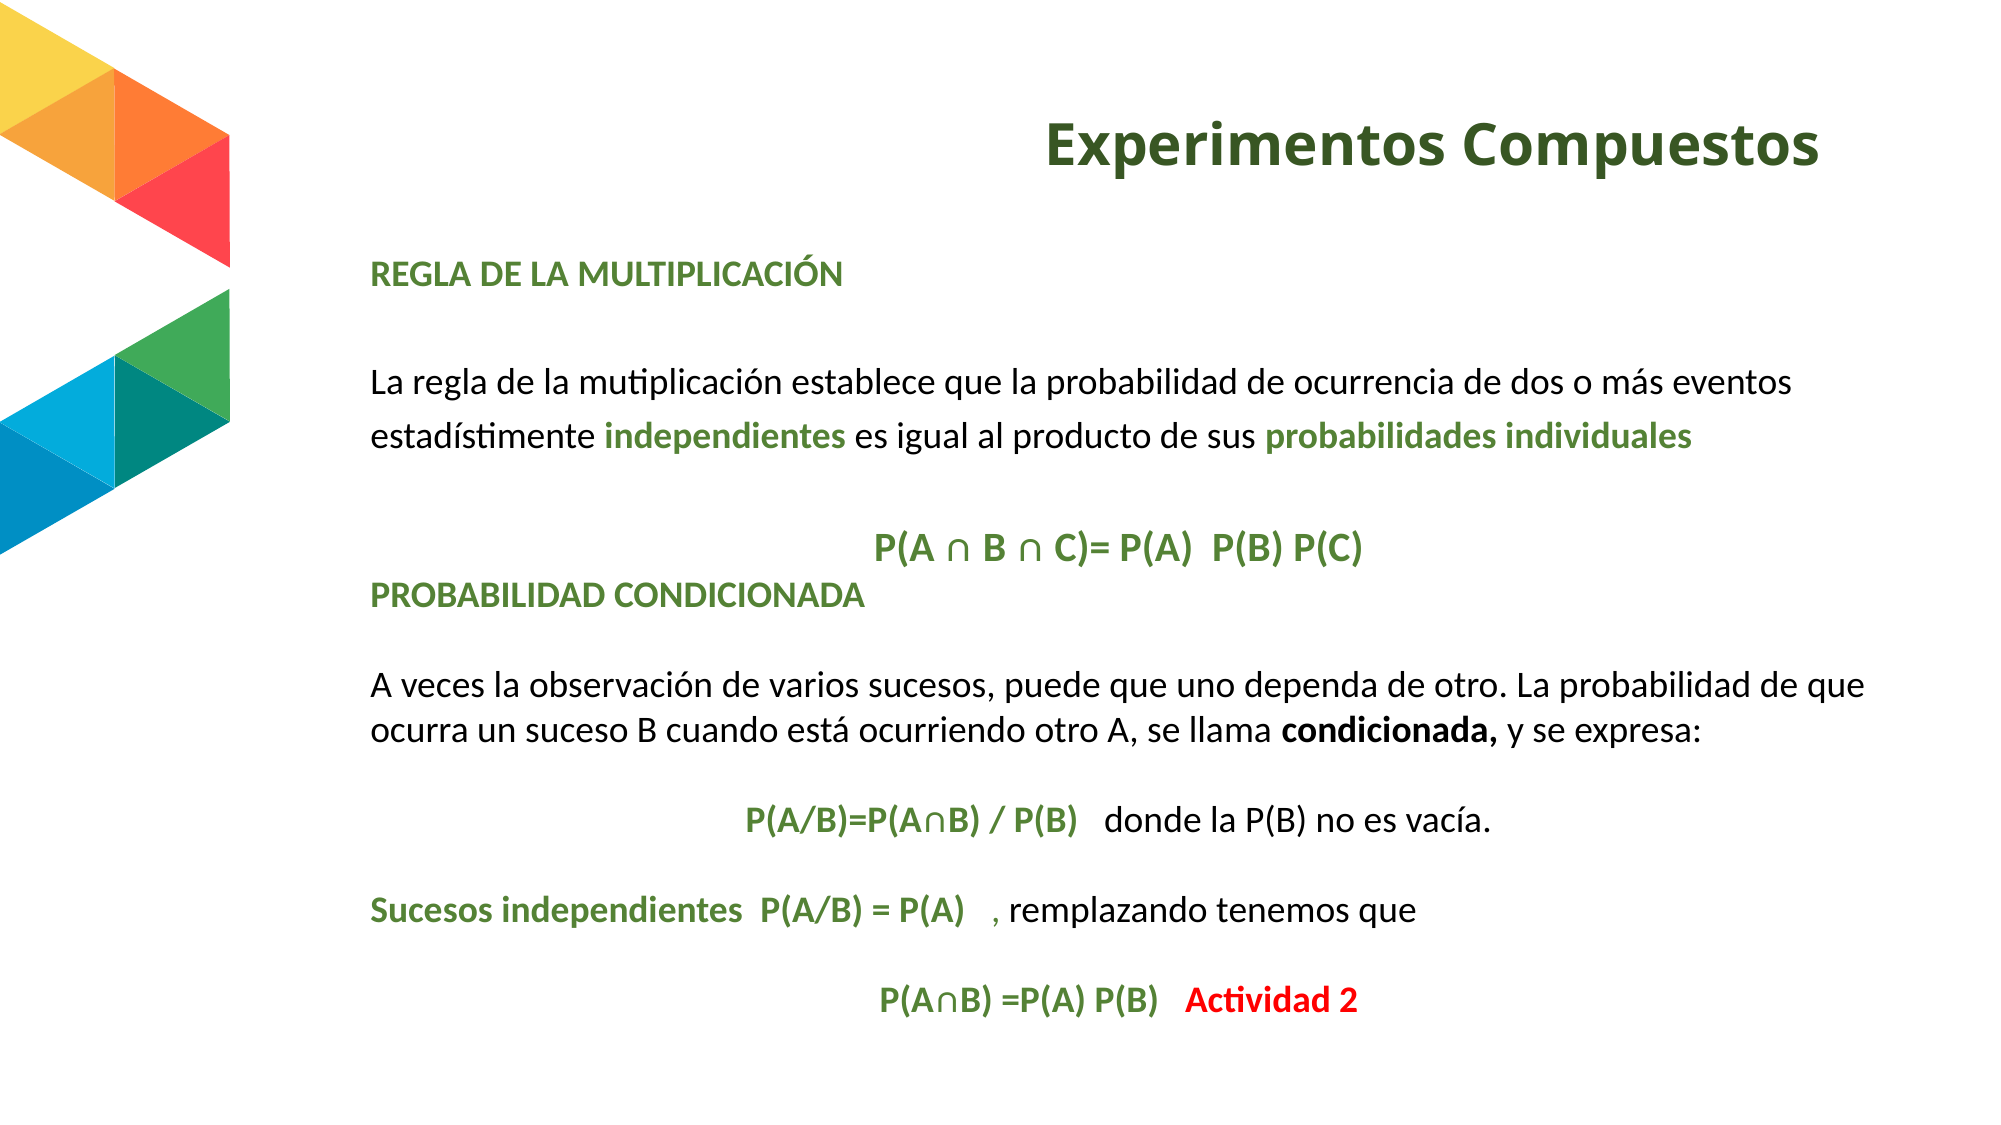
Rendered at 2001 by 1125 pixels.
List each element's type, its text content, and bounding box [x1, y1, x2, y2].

text_box [887, 981, 1497, 1042]
title Experimentos Compuestos [402, 108, 1836, 206]
